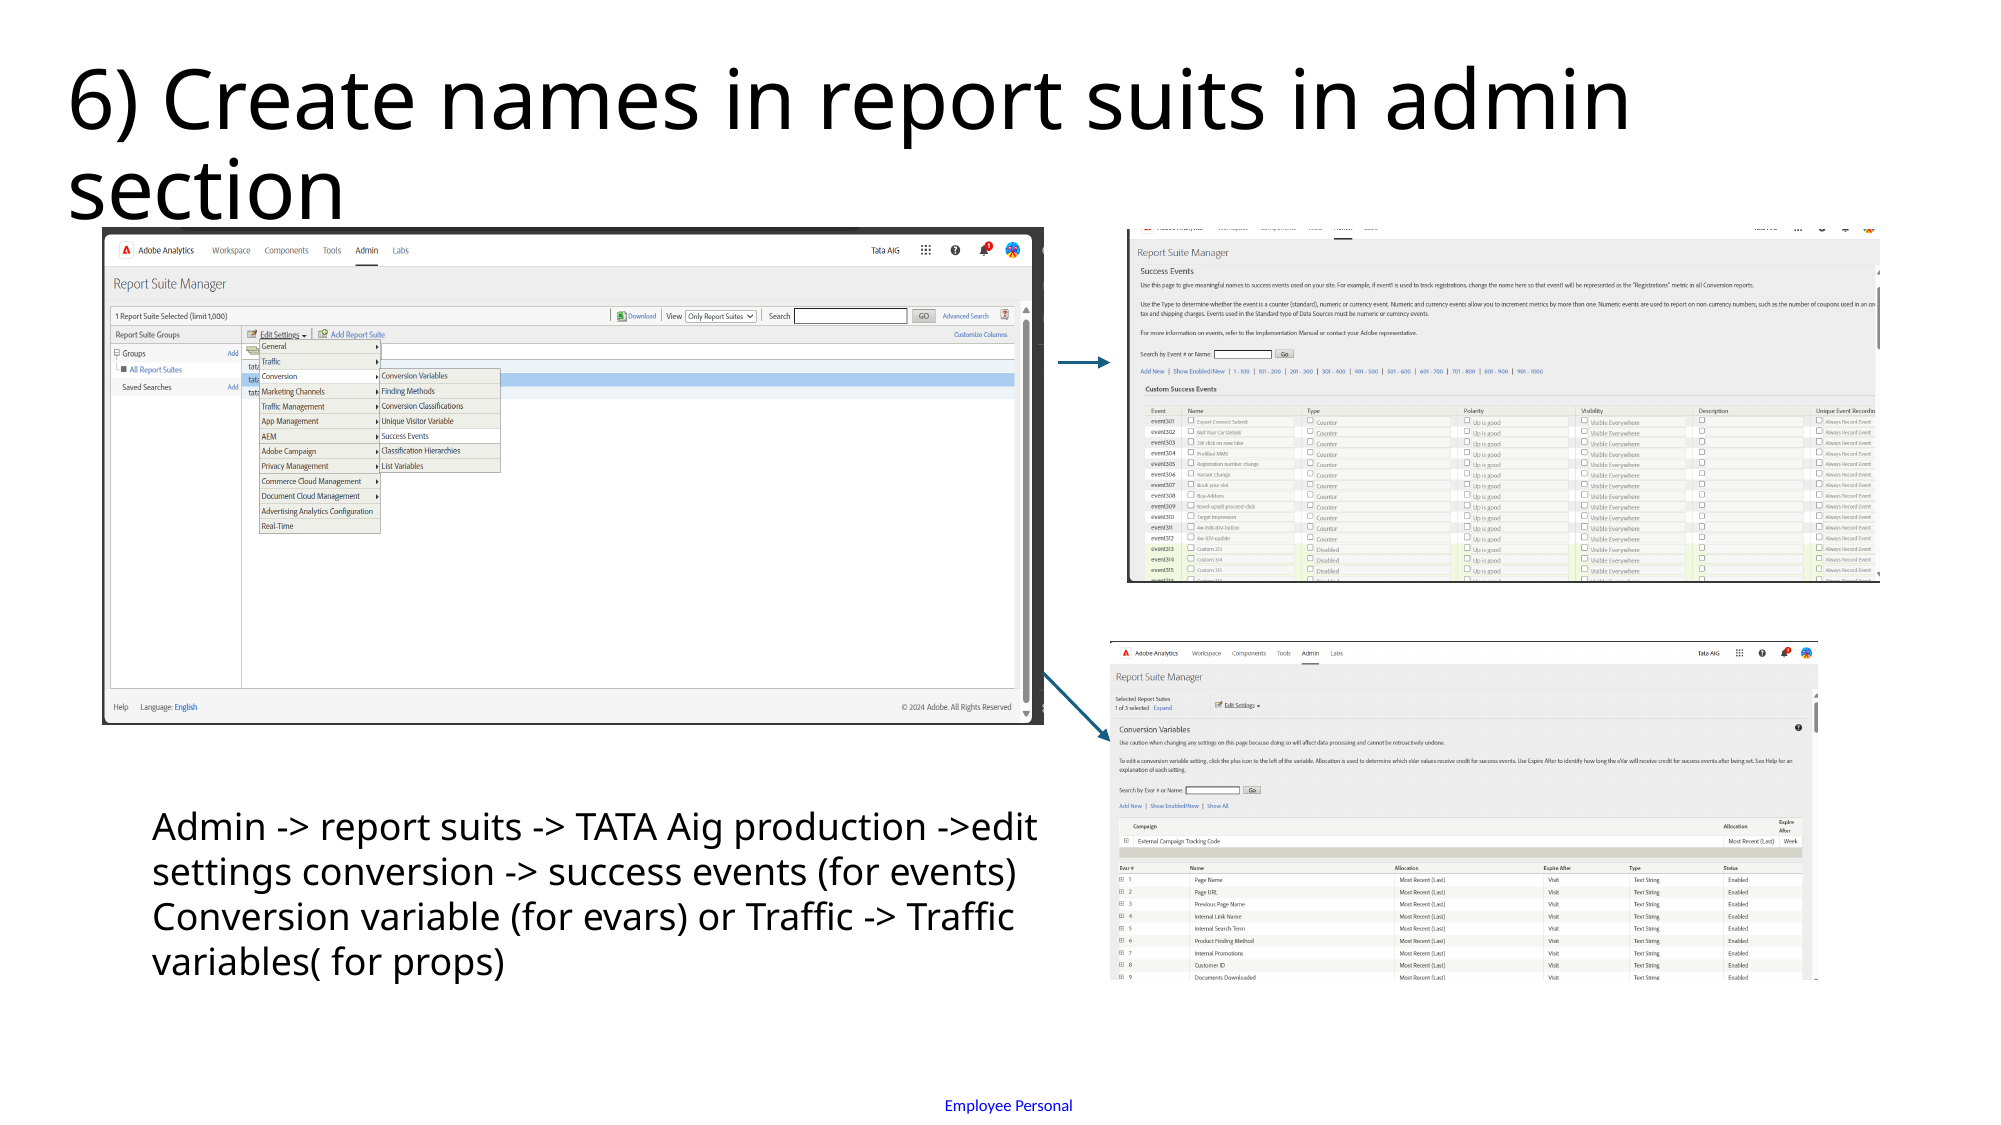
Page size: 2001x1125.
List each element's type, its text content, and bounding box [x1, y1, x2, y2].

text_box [1042, 672, 1111, 743]
title 6) Create names in report suits in admin section [52, 39, 1778, 257]
picture [1126, 228, 1880, 584]
picture [102, 226, 1044, 725]
picture [1109, 641, 1819, 981]
text_box Admin -> report suits -> TATA Aig production ->edit settings conversion -> success events (for events) Conversion variable (for evars) or Traffic -> Traffic variables( for props) [137, 795, 1078, 991]
